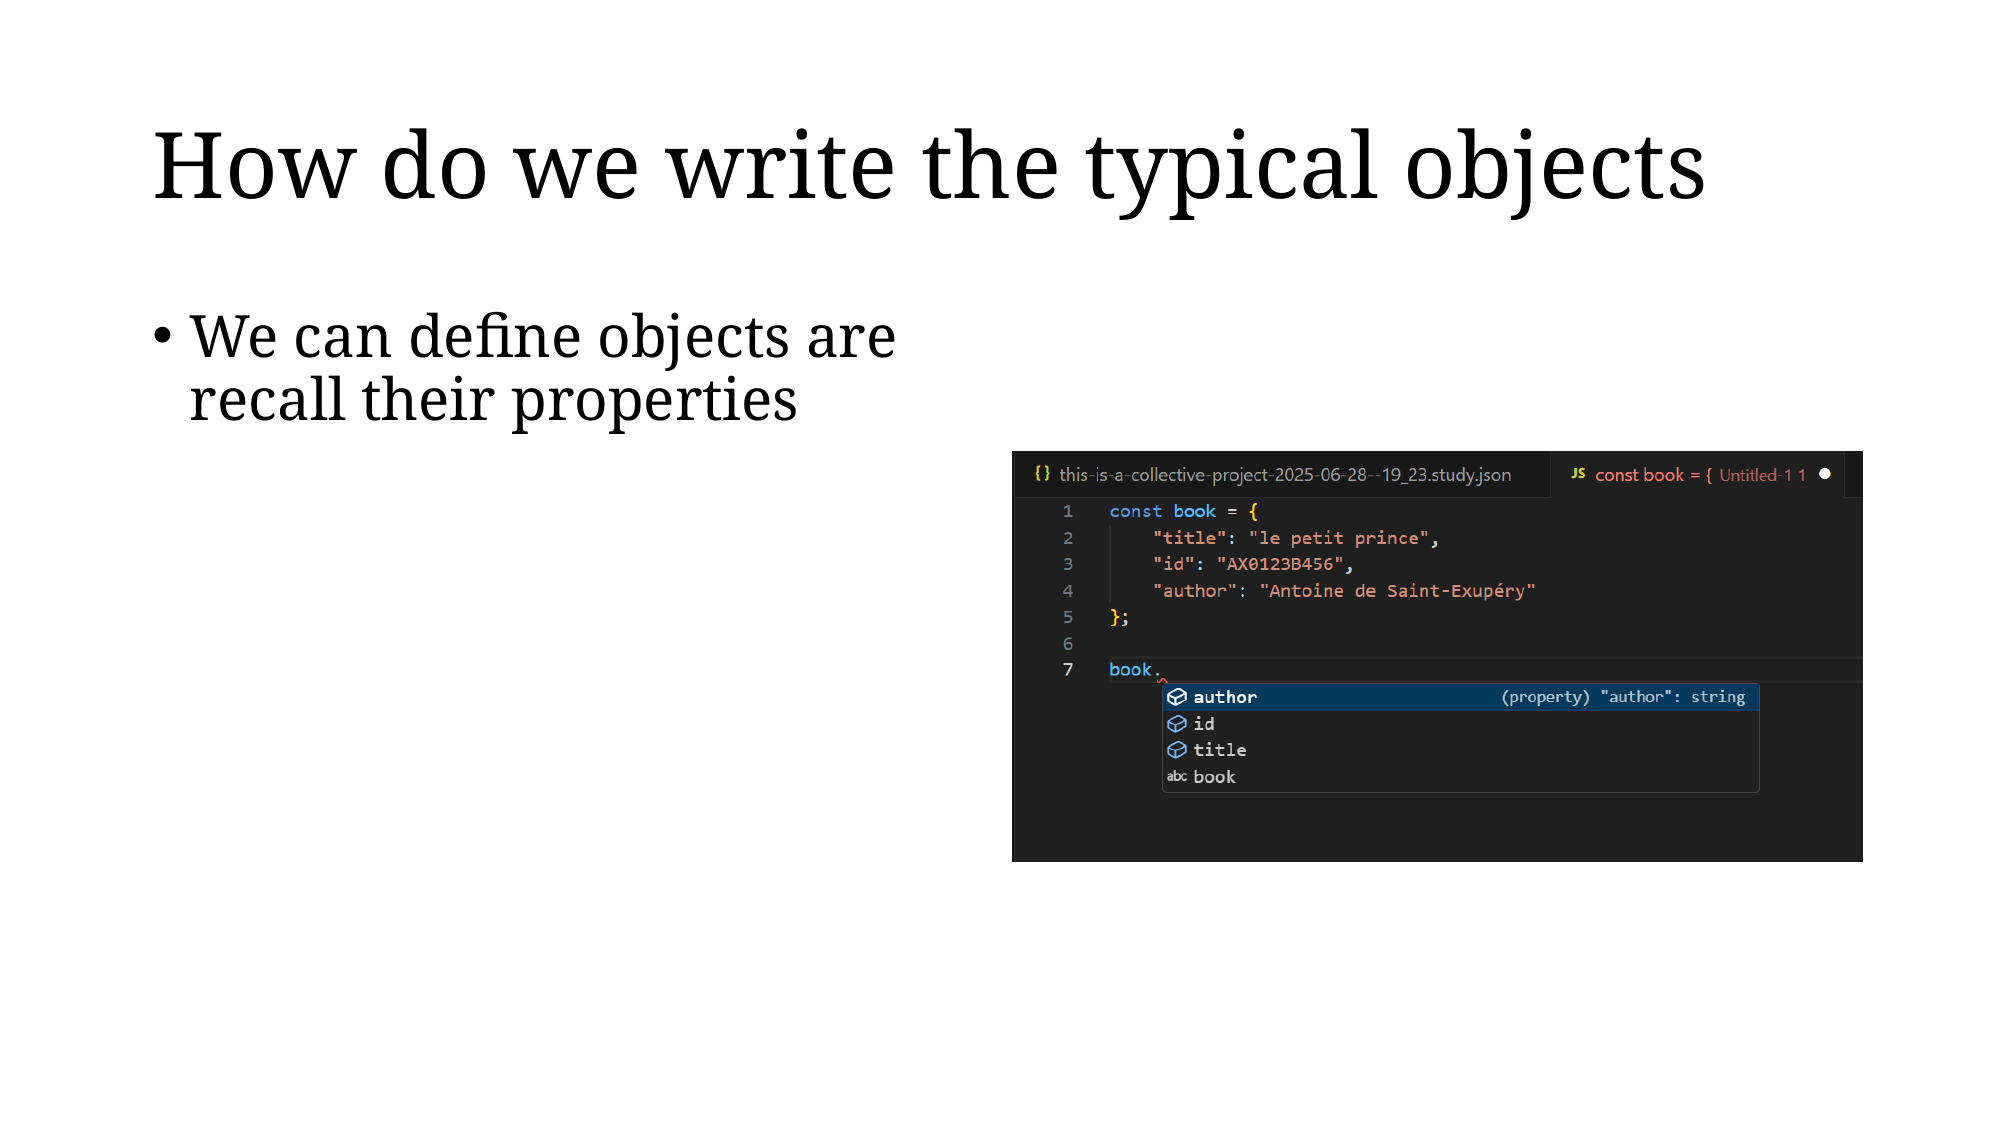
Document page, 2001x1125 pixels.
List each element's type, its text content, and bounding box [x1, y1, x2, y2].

title How do we write the typical objects [137, 59, 1863, 278]
list We can define objects are recall their properties [137, 299, 988, 1014]
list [1011, 450, 1863, 862]
